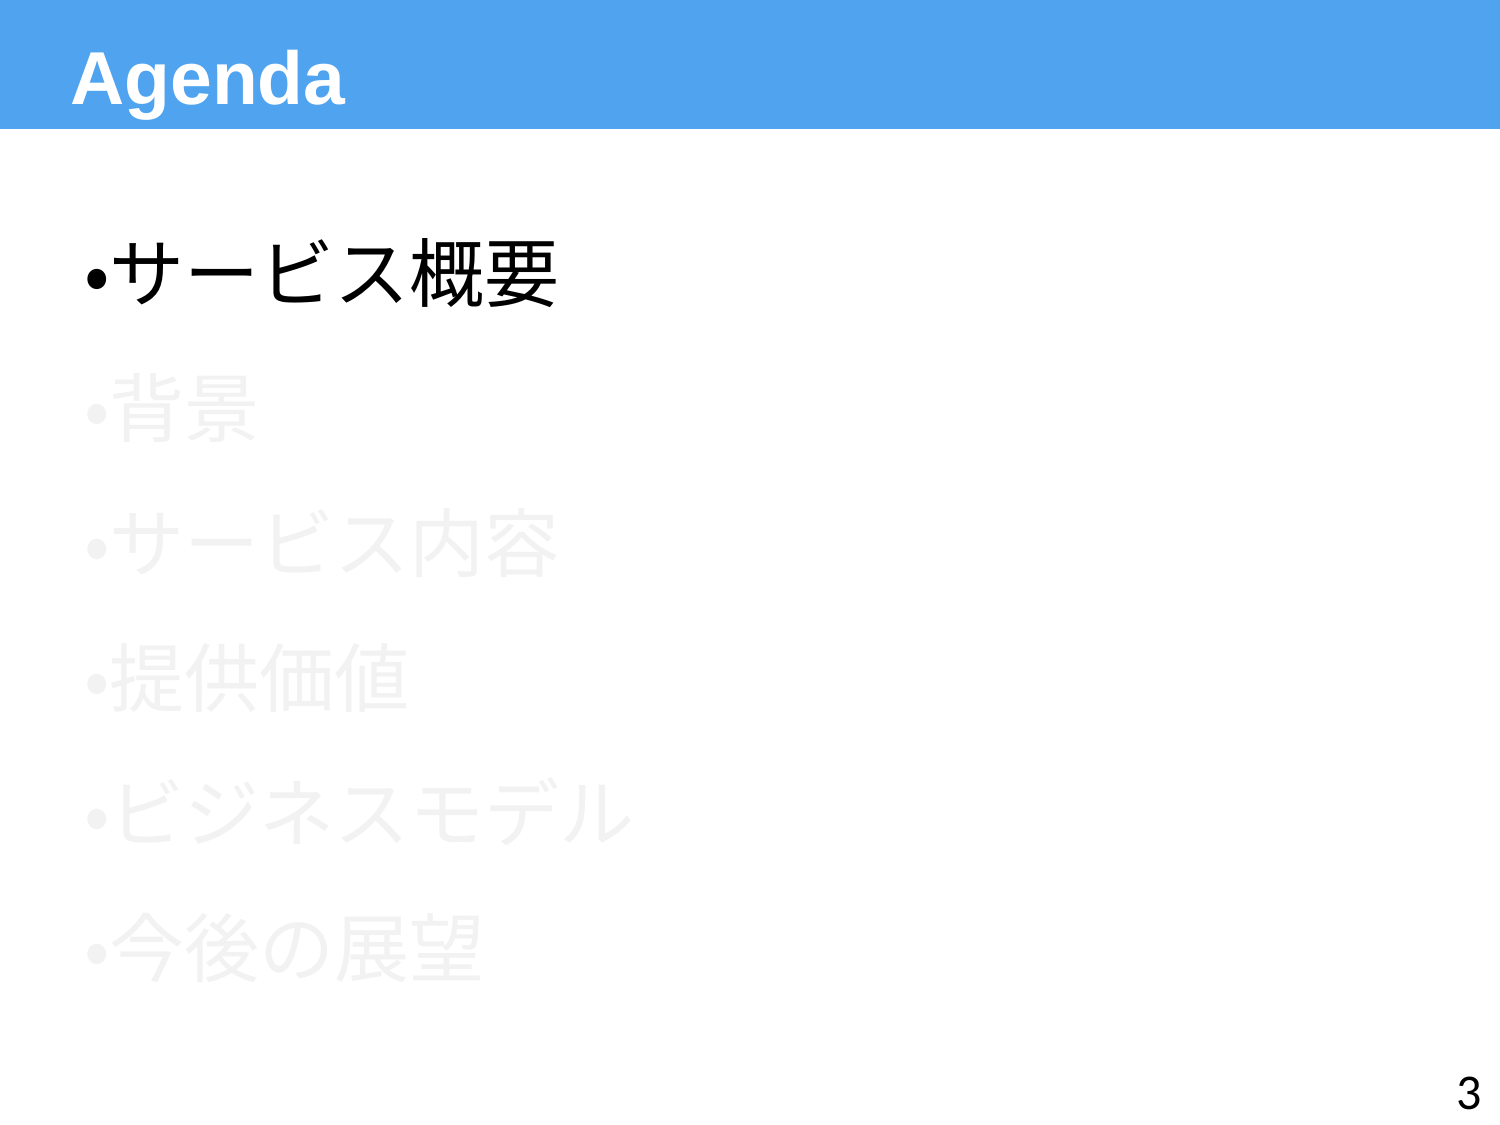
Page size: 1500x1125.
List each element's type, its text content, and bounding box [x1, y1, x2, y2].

text_box [0, 0, 1500, 129]
text_box ・サービス概要 ・背景 ・サービス内容 ・提供価値 ・ビジネスモデル ・今後の展望 [69, 174, 650, 999]
text_box Agenda [55, 22, 361, 127]
slide_number 3 [1159, 1059, 1497, 1120]
